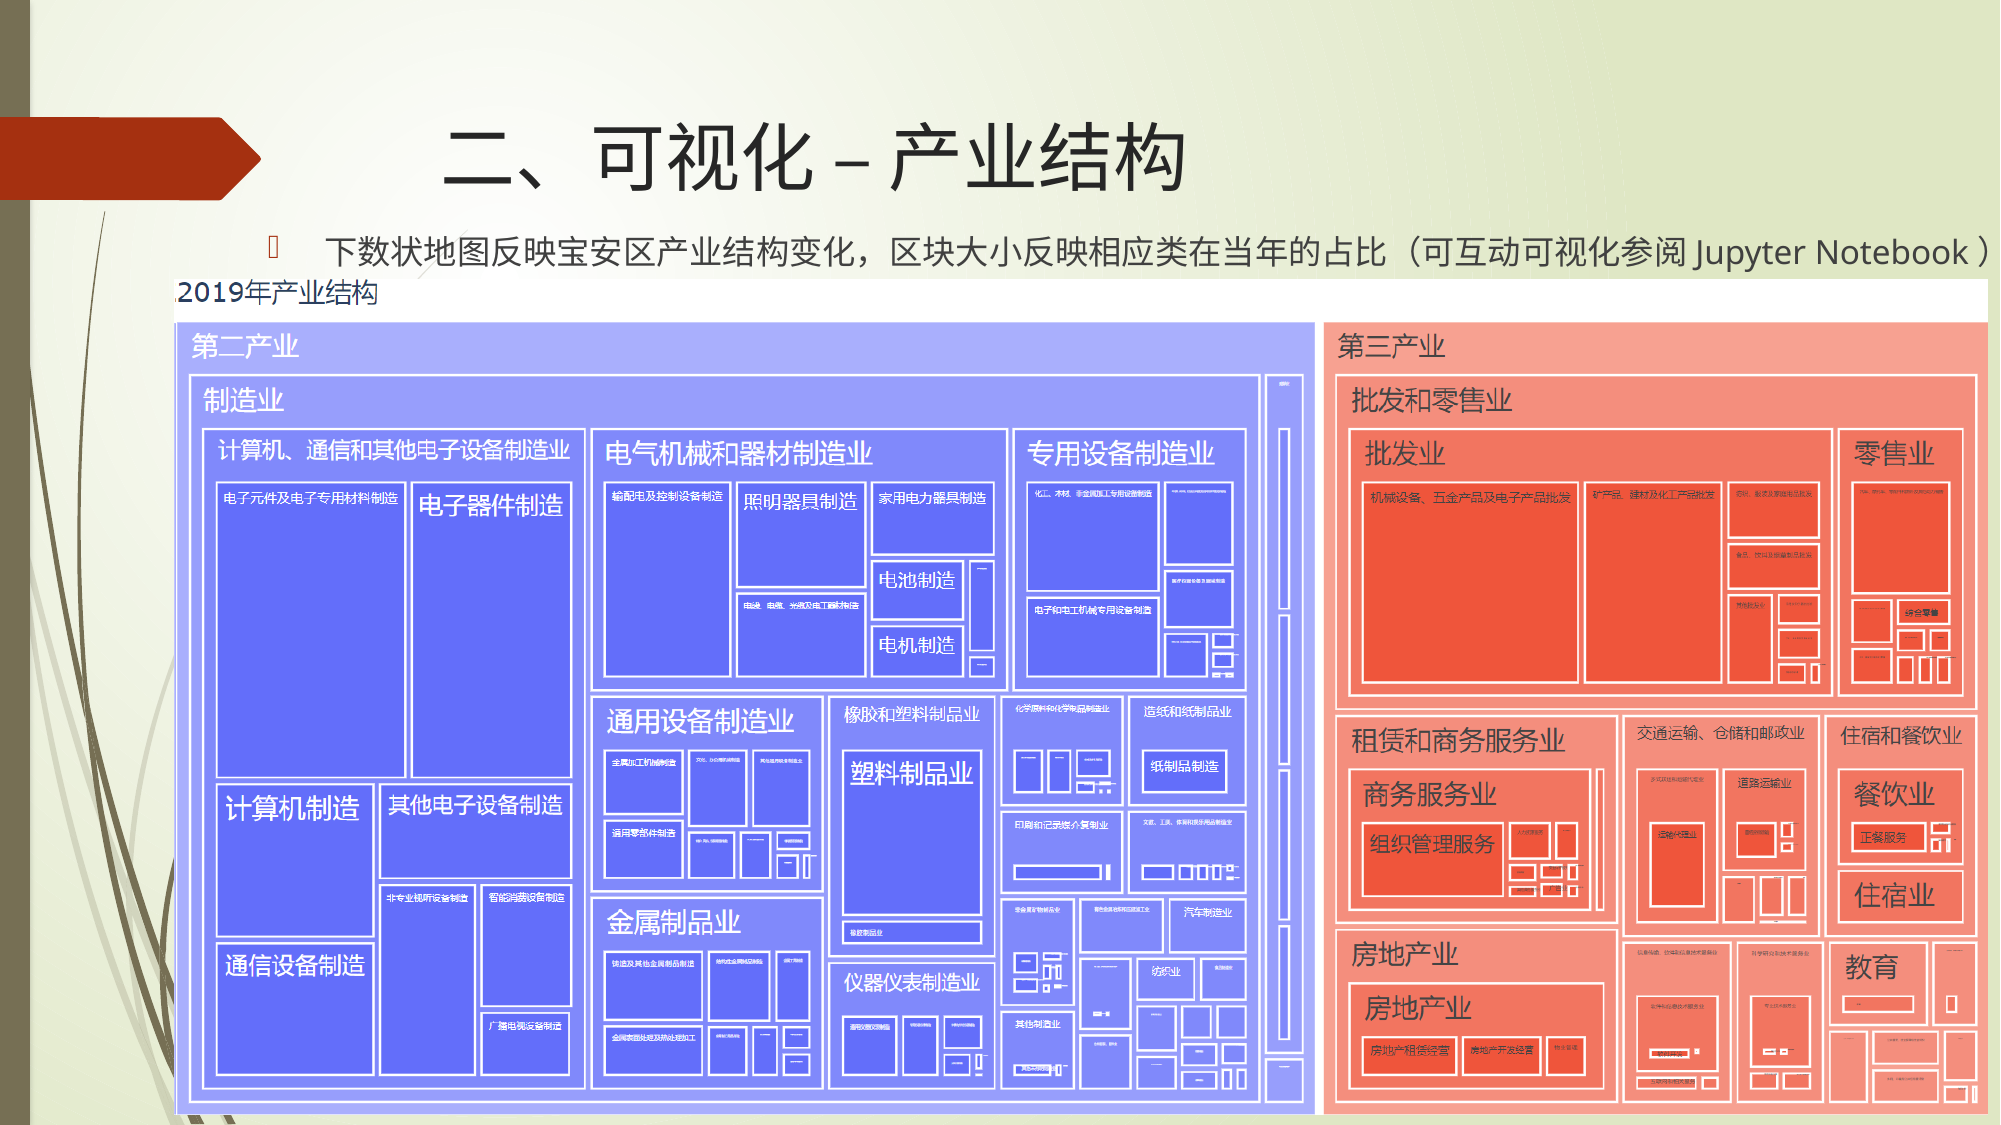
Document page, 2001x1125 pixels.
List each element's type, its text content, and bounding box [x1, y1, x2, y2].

list 下数状地图反映宝安区产业结构变化，区块大小反映相应类在当年的占比（可互动可视化参阅Jupyter Notebook） [252, 223, 2000, 382]
title 二、可视化 – 产业结构 [425, 102, 1888, 223]
picture [174, 279, 1988, 1115]
